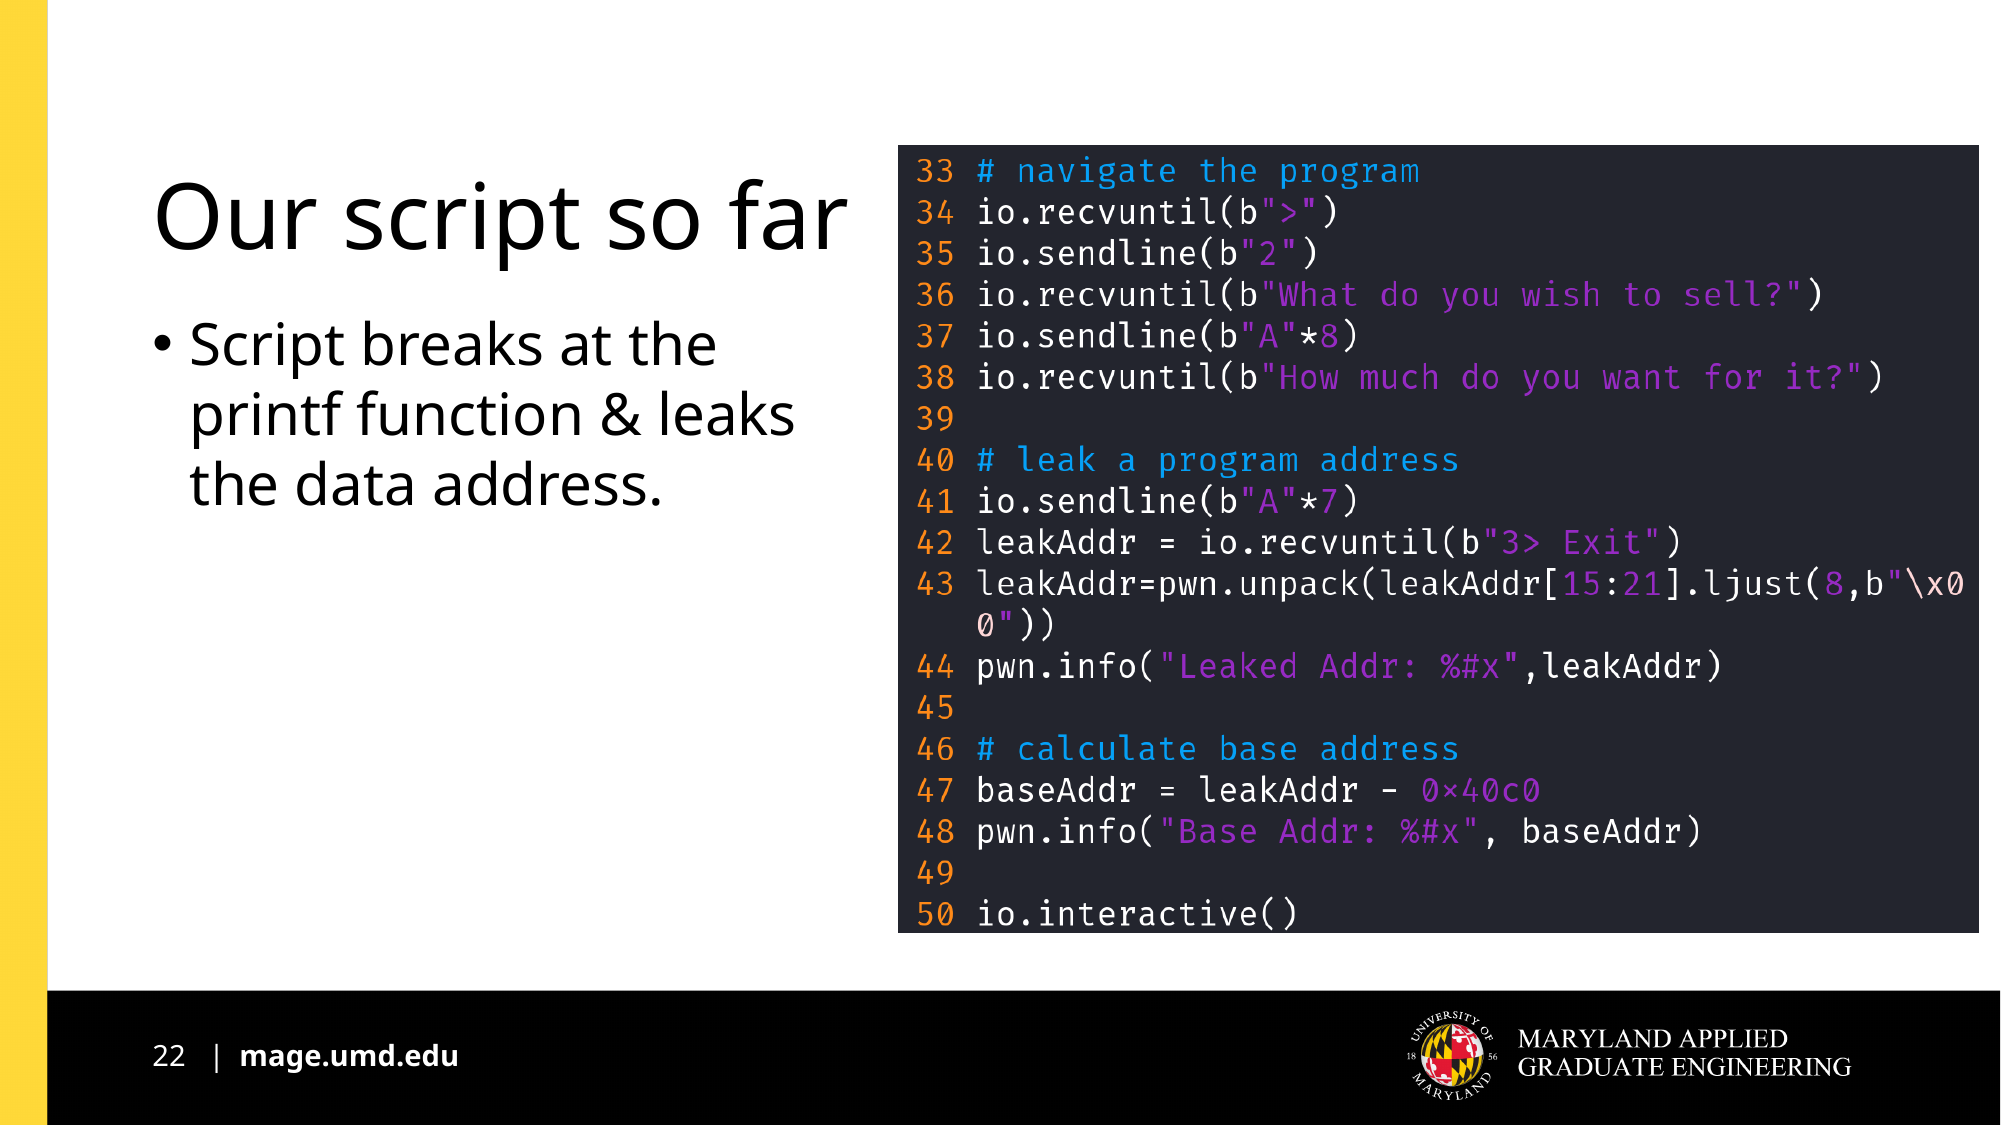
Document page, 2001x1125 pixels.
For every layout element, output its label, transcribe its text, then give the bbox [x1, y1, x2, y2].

picture [0, 0, 2001, 1125]
title Our script so far [137, 59, 1863, 278]
list Script breaks at the printf function & leaks the data address. [137, 299, 816, 911]
footer 22 | mage.umd.edu [137, 1027, 1338, 1088]
